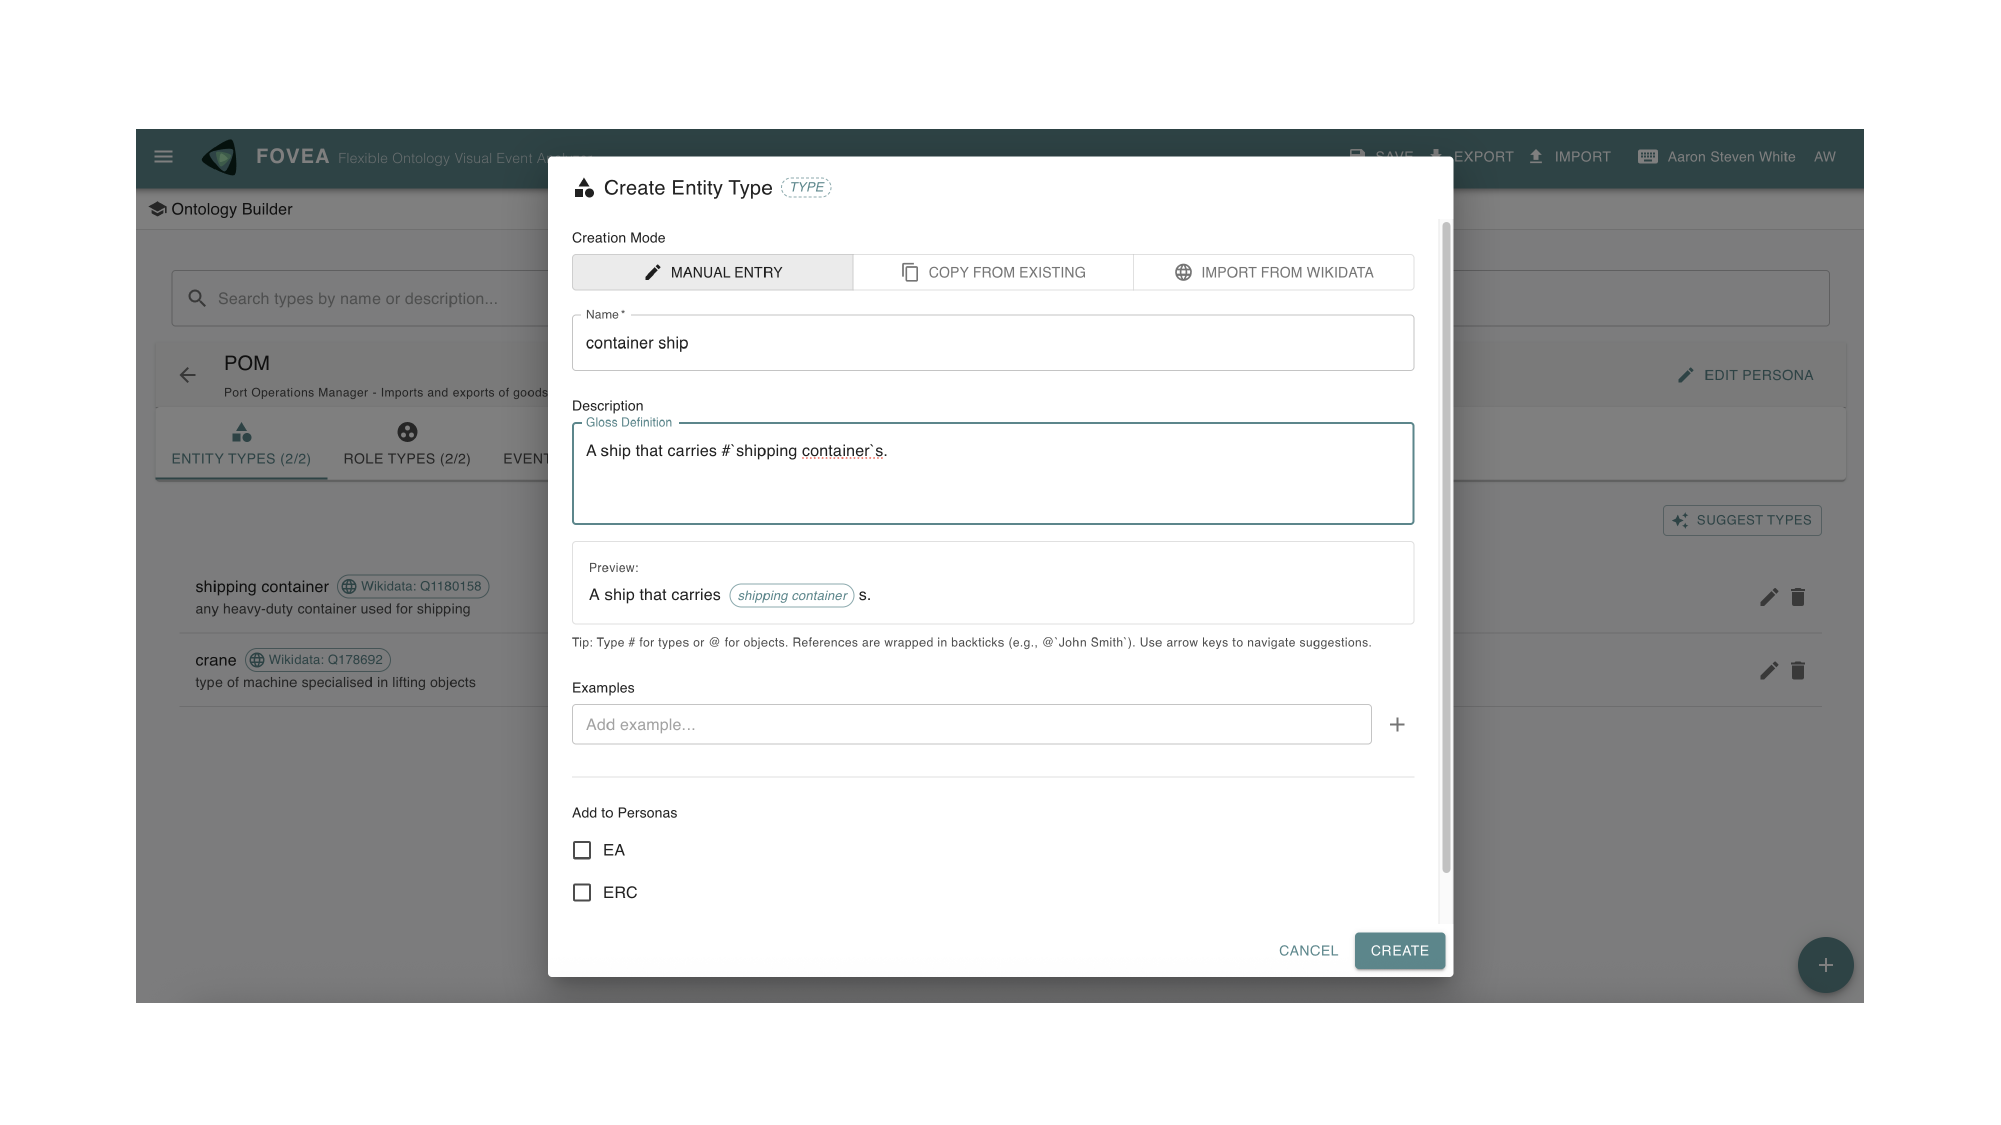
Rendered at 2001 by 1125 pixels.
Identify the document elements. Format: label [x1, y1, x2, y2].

picture [135, 128, 1865, 1004]
